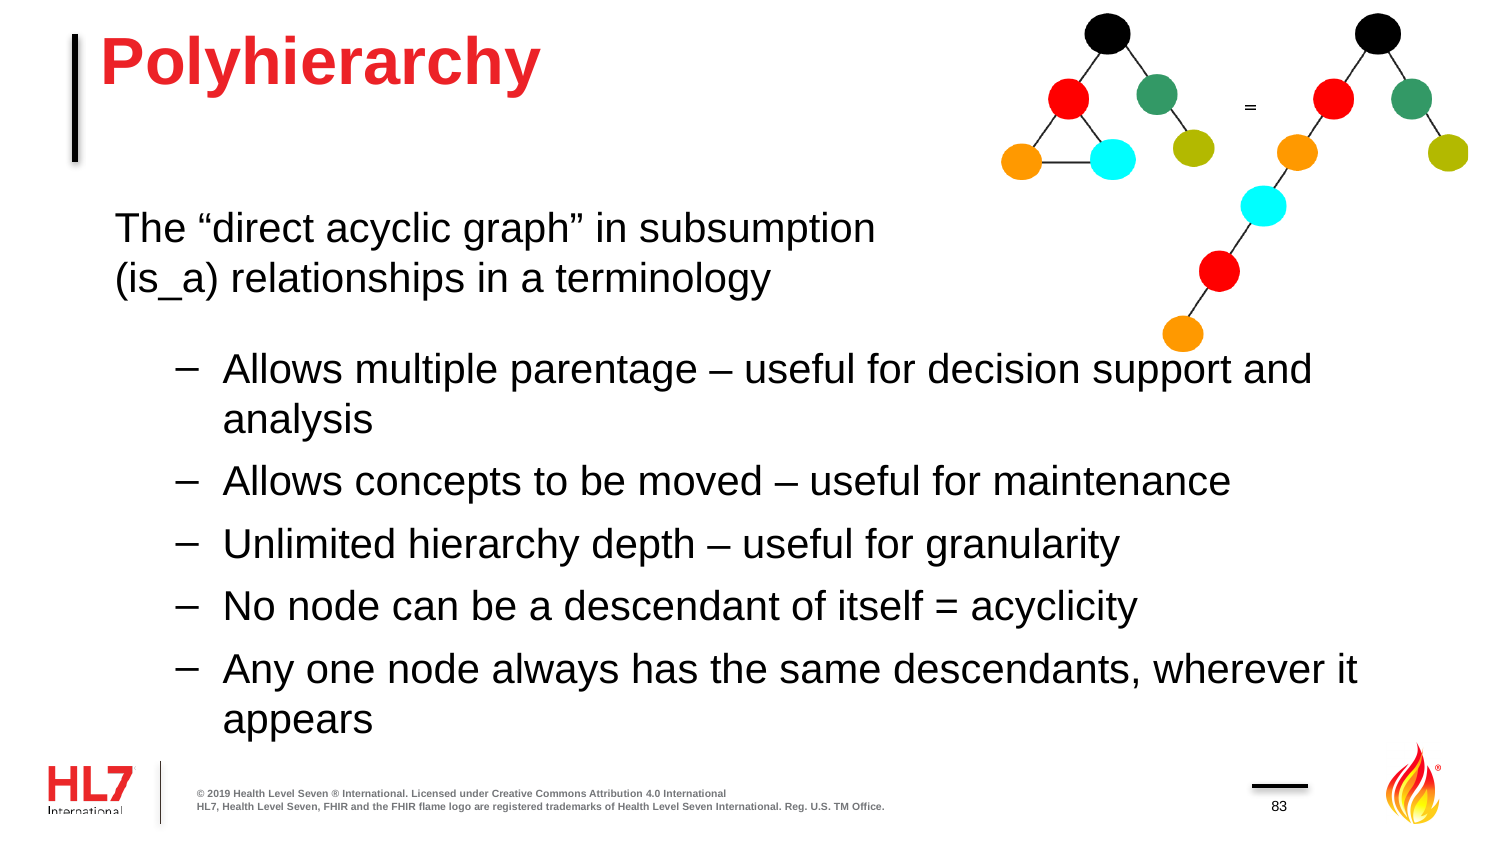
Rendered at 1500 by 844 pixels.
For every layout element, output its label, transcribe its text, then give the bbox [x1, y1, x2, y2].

text_box The “direct acyclic graph” in subsumption (is_a) relationships in a terminology [99, 193, 969, 309]
slide_number 83 [1257, 788, 1302, 815]
footer © 2019 Health Level Seven ® International. Licensed under Creative Commons Attribution 4.0 International HL7, Health Level Seven, FHIR and the FHIR flame logo are registered trademarks of Health Level Seven International. Reg. U.S. TM Office. [196, 786, 941, 813]
picture [1000, 12, 1469, 353]
picture [1386, 742, 1441, 824]
list Allows multiple parentage – useful for decision support and analysis Allows concepts to be moved – useful for maintenance Unlimited hierarchy depth – useful for granularity No node can be a descendant of itself = acyclicity Any one node always has the same descendants, wherever it appears [100, 341, 1440, 740]
title Polyhierarchy [100, 33, 995, 163]
